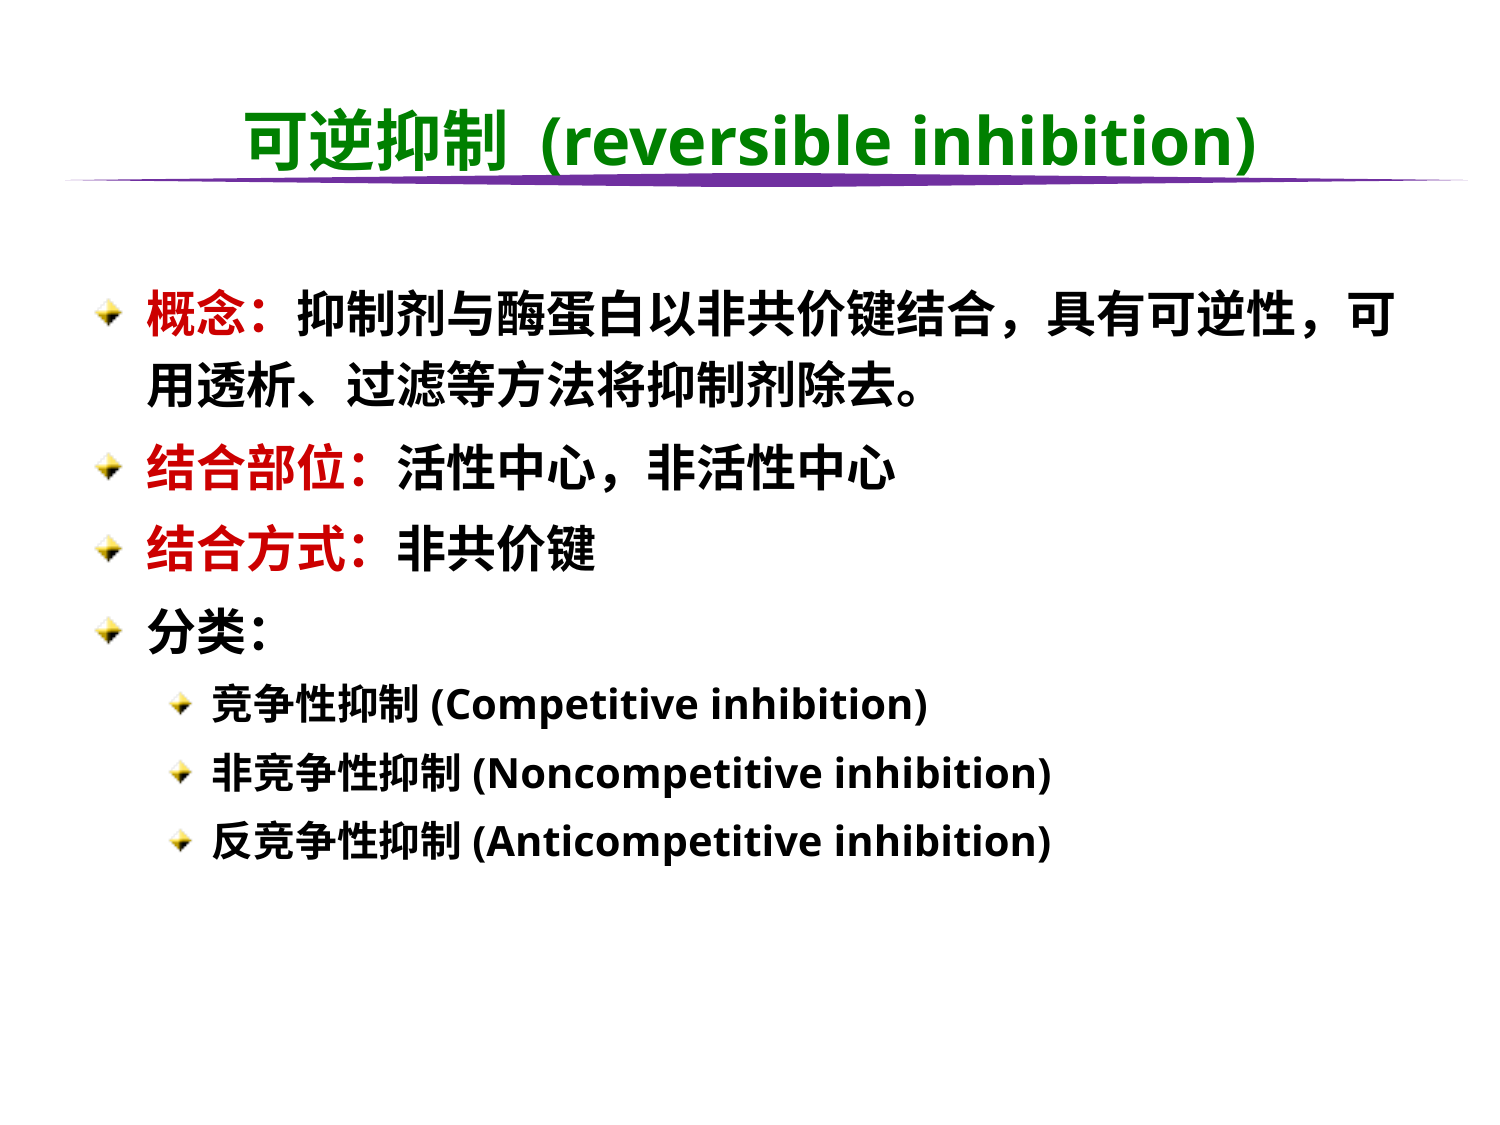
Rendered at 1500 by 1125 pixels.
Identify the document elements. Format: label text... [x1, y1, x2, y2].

picture [90, 294, 126, 330]
picture [165, 688, 195, 718]
picture [90, 448, 126, 484]
picture [165, 756, 195, 787]
picture [90, 530, 126, 566]
picture [165, 825, 195, 855]
title 可逆抑制 (reversible inhibition) [75, 45, 1425, 233]
list 概念：抑制剂与酶蛋白以非共价键结合，具有可逆性，可用透析、过滤等方法将抑制剂除去。 结合部位：活性中心，非活性中心 结合方式：非共价键 分类： 竞争性抑制(Competitive inhibition) 非竞争性抑制(Noncompetitive inhibition) 反竞争性抑制(Anticompetitive inhibition) [75, 262, 1425, 1005]
picture [90, 612, 126, 648]
